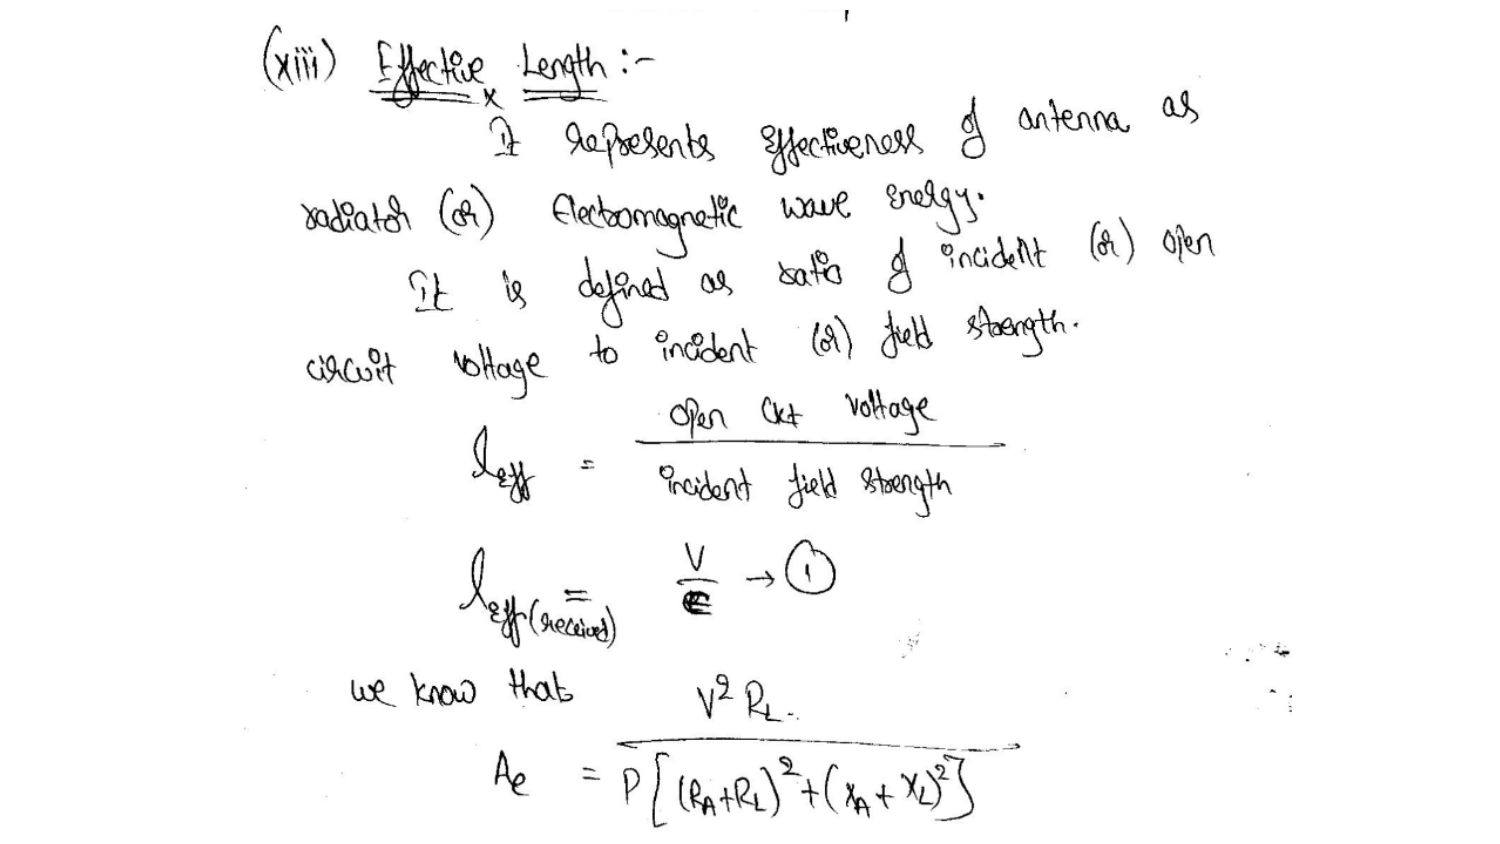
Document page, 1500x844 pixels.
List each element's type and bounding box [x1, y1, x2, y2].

picture [208, 9, 1292, 835]
